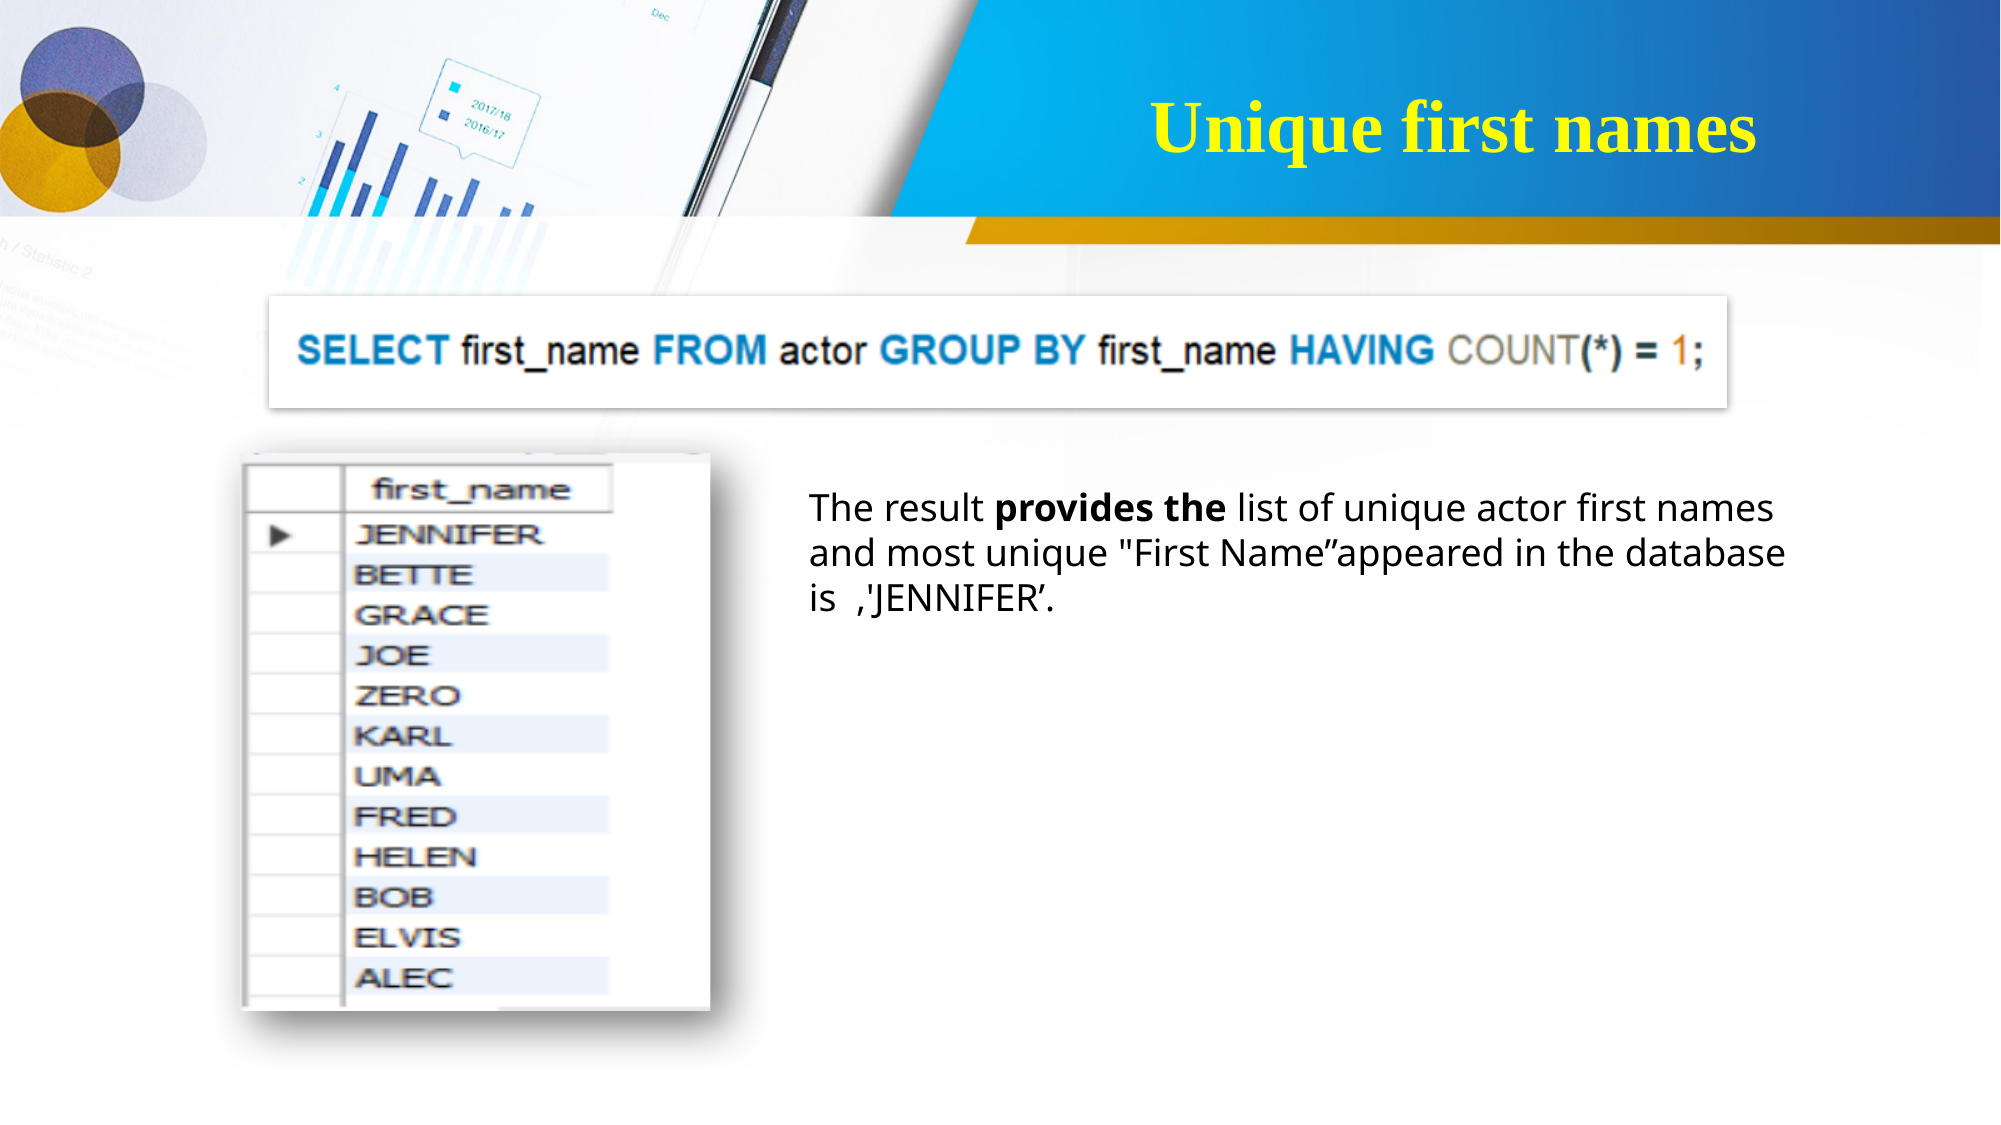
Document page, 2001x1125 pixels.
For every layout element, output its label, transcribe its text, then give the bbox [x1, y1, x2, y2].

list [187, 269, 1813, 1024]
picture [0, 0, 2001, 1125]
text_box The result provides the list of unique actor first names and most unique "First Name”appeared in the database is ,'JENNIFER’. [794, 476, 1865, 627]
title Unique first names [187, 36, 1774, 209]
